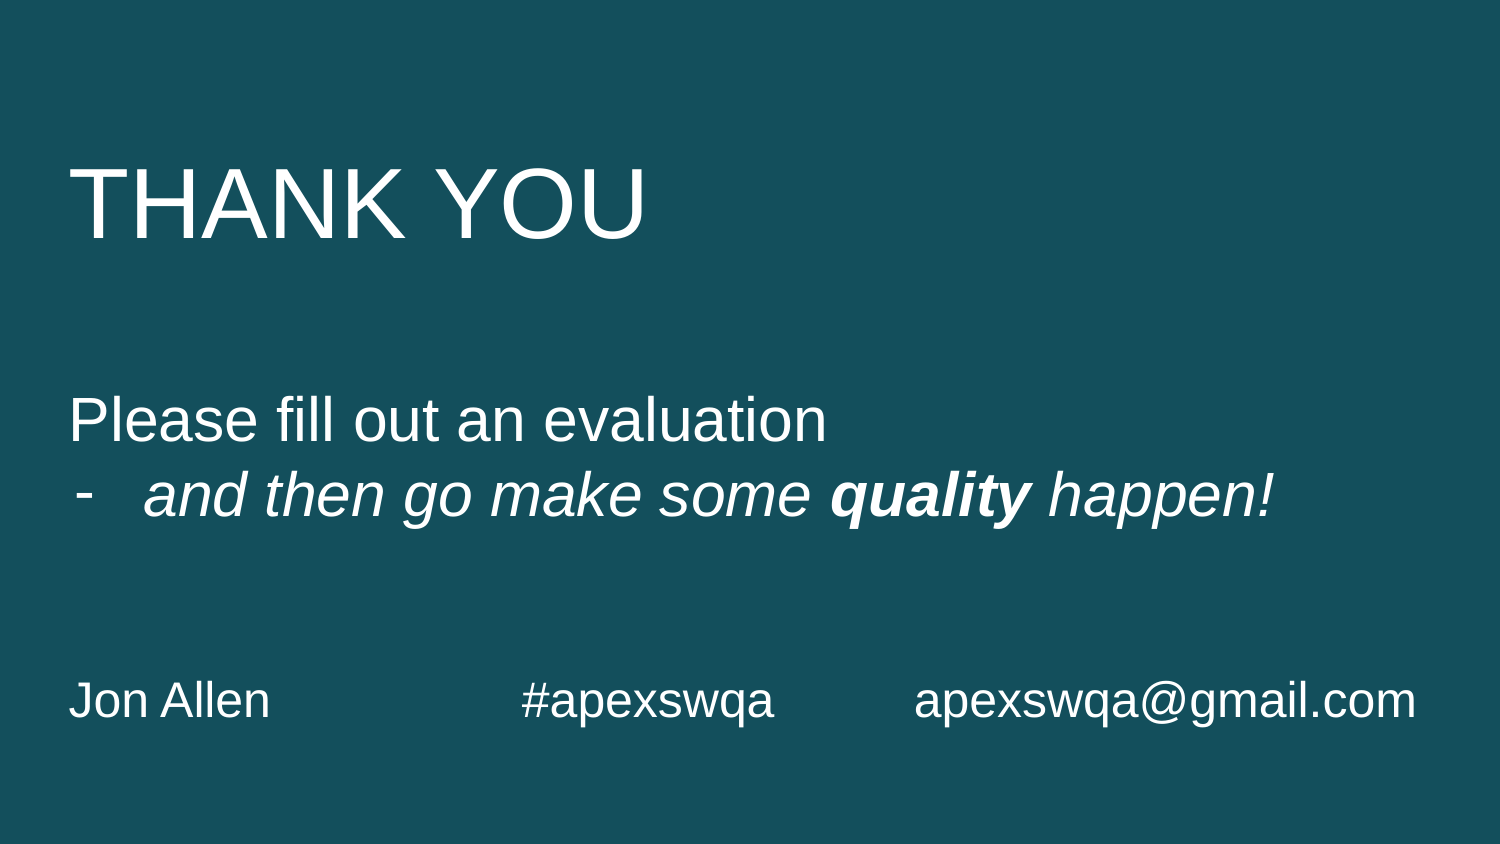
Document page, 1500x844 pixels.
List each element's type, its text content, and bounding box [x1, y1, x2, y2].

text_box THANK YOU Please fill out an evaluation and then go make some quality happen! [53, 123, 1291, 477]
text_box Jon Allen #apexswqa apexswqa@gmail.com [53, 652, 1441, 775]
